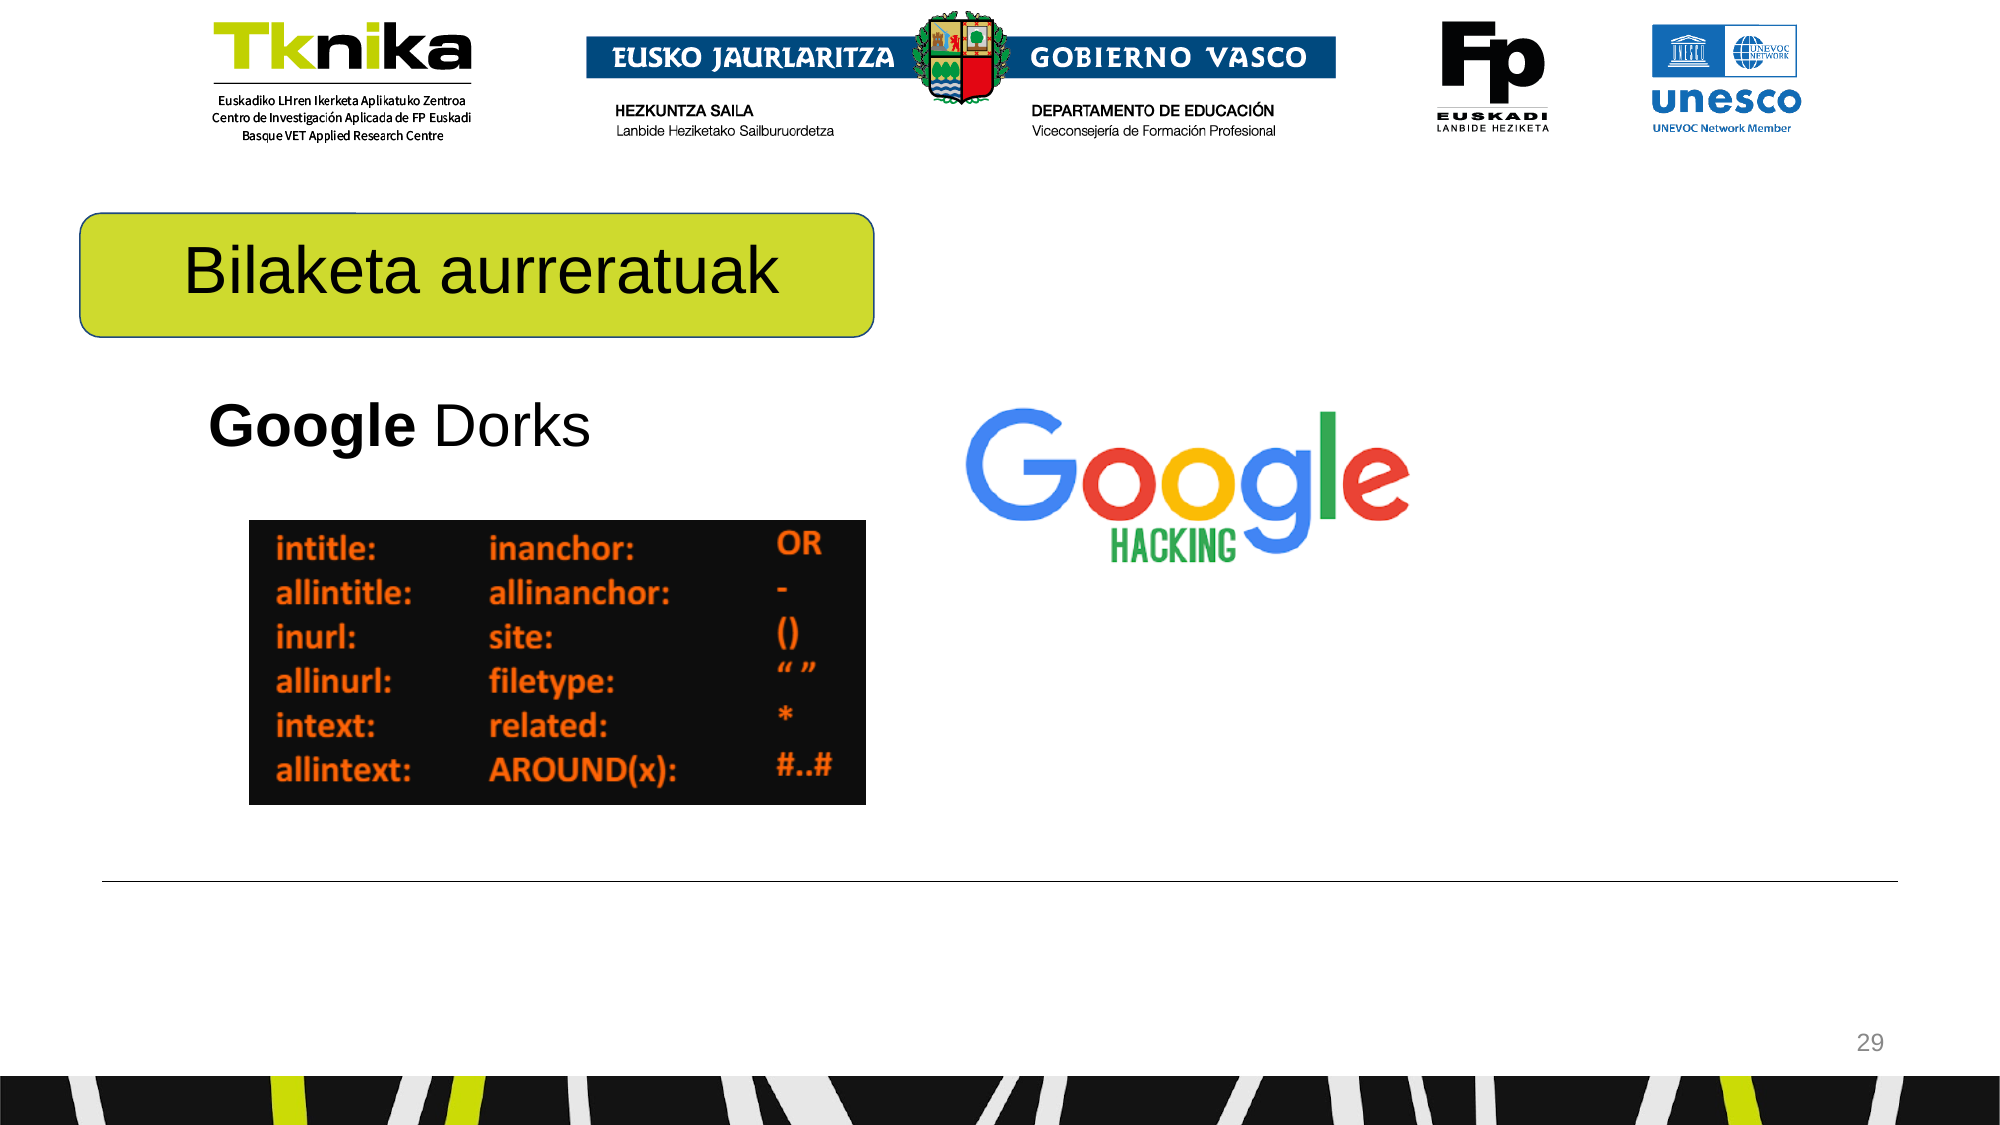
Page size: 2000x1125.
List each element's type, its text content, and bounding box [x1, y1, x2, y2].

text_box Bilaketa aurreratuak [169, 211, 1452, 285]
title Google Dorks [193, 379, 675, 521]
picture [248, 519, 866, 806]
text_box [79, 213, 874, 338]
picture [958, 332, 1426, 677]
picture [0, 1076, 2000, 1125]
slide_number ‹#› [1433, 1011, 1900, 1072]
picture [1647, 19, 1804, 138]
picture [33, 7, 1579, 150]
